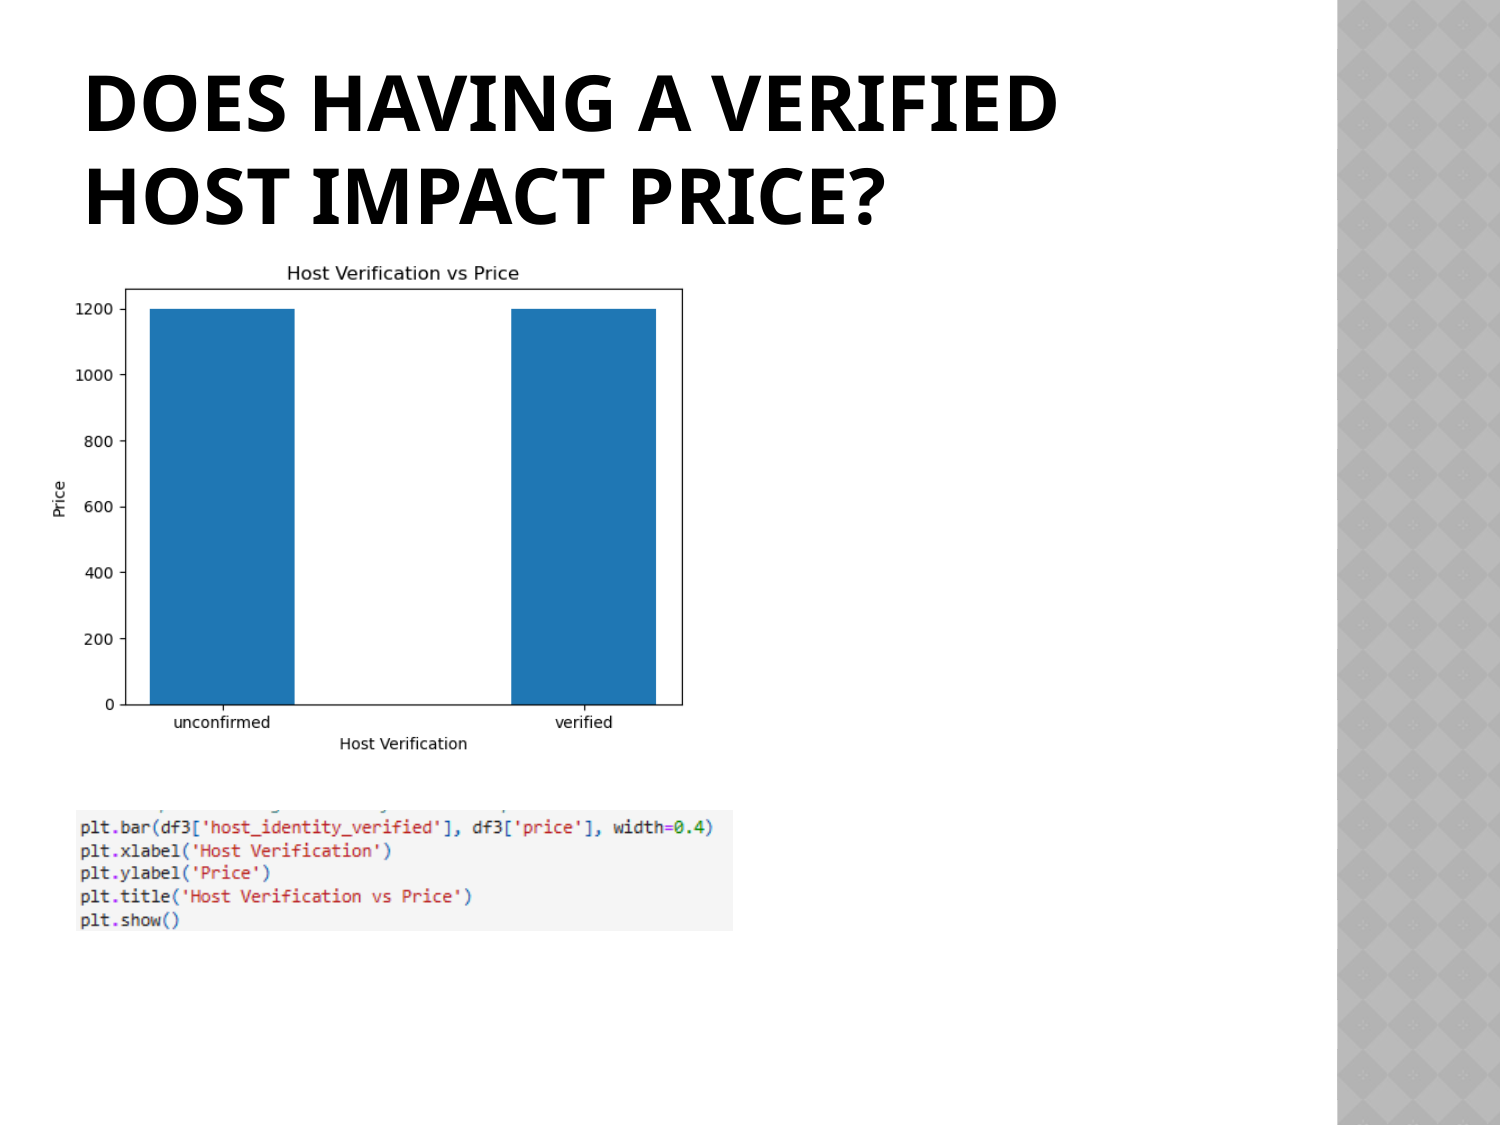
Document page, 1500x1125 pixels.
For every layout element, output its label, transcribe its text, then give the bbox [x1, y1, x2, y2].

title Does having a verified host impact price? [75, 52, 1263, 240]
picture [76, 810, 734, 932]
picture [40, 254, 692, 764]
